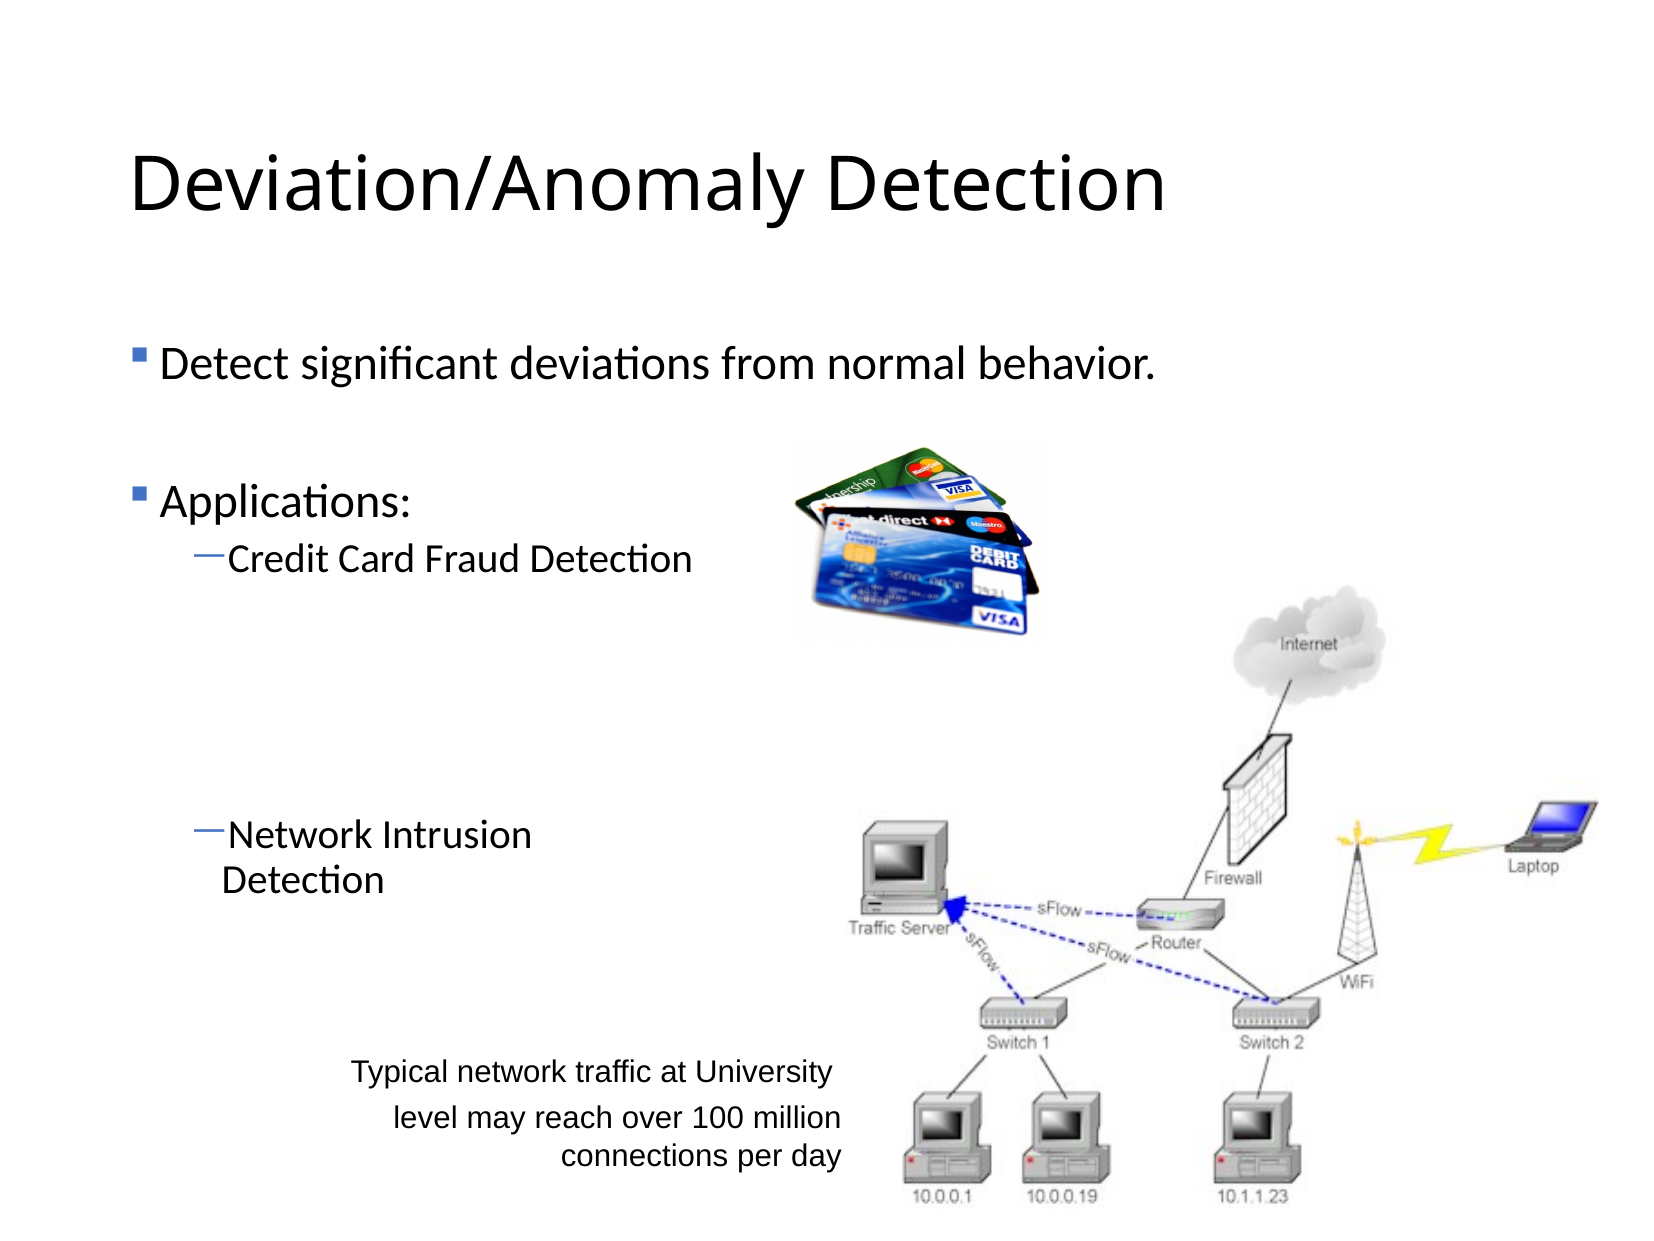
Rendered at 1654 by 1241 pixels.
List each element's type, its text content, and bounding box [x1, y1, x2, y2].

title Deviation/Anomaly Detection [113, 66, 1540, 306]
text_box Typical network traffic at University level may reach over 100 million connections per day [182, 1043, 843, 1180]
list Detect significant deviations from normal behavior. Applications: Credit Card Fraud Detection Network Intrusion Detection [113, 330, 1540, 1117]
picture [789, 440, 1606, 1216]
